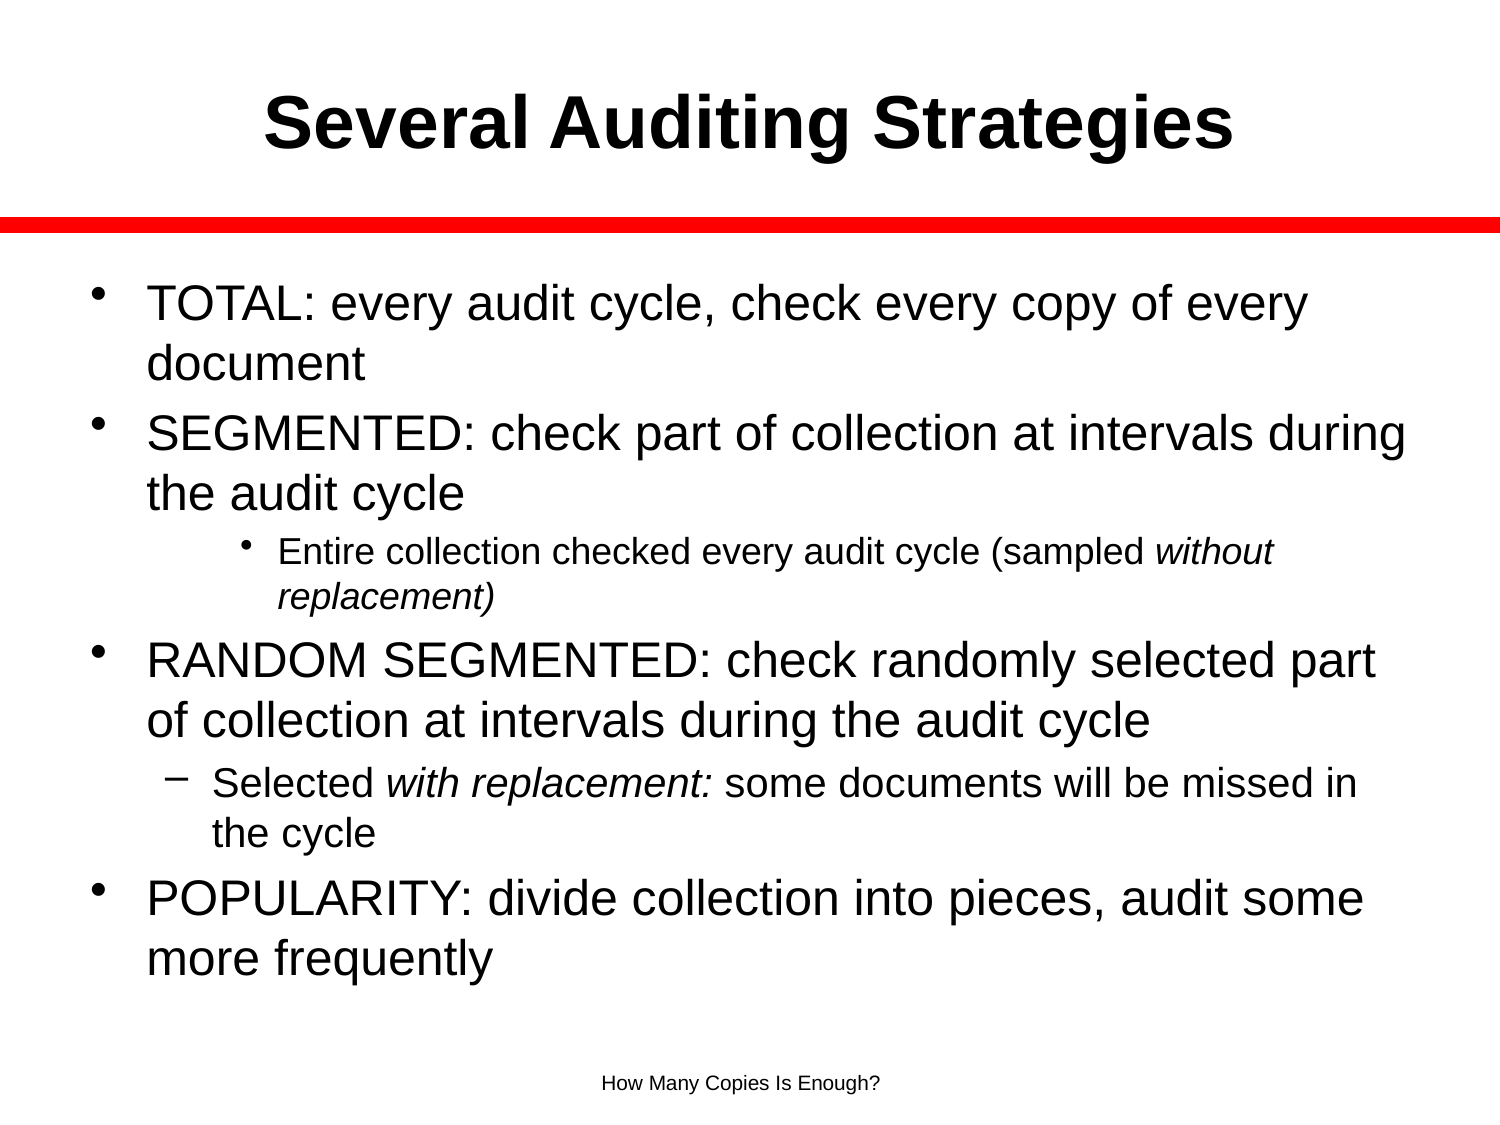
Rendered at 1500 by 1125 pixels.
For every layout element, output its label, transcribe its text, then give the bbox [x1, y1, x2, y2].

title Several Auditing Strategies [75, 24, 1425, 213]
footer How Many Copies Is Enough? [450, 1062, 1038, 1103]
list TOTAL: every audit cycle, check every copy of every document SEGMENTED: check part of collection at intervals during the audit cycle Entire collection checked every audit cycle (sampled without replacement) RANDOM SEGMENTED: check randomly selected part of collection at intervals during the audit cycle Selected with replacement: some documents will be missed in the cycle POPULARITY: divide collection into pieces, audit some more frequently [75, 262, 1425, 1005]
